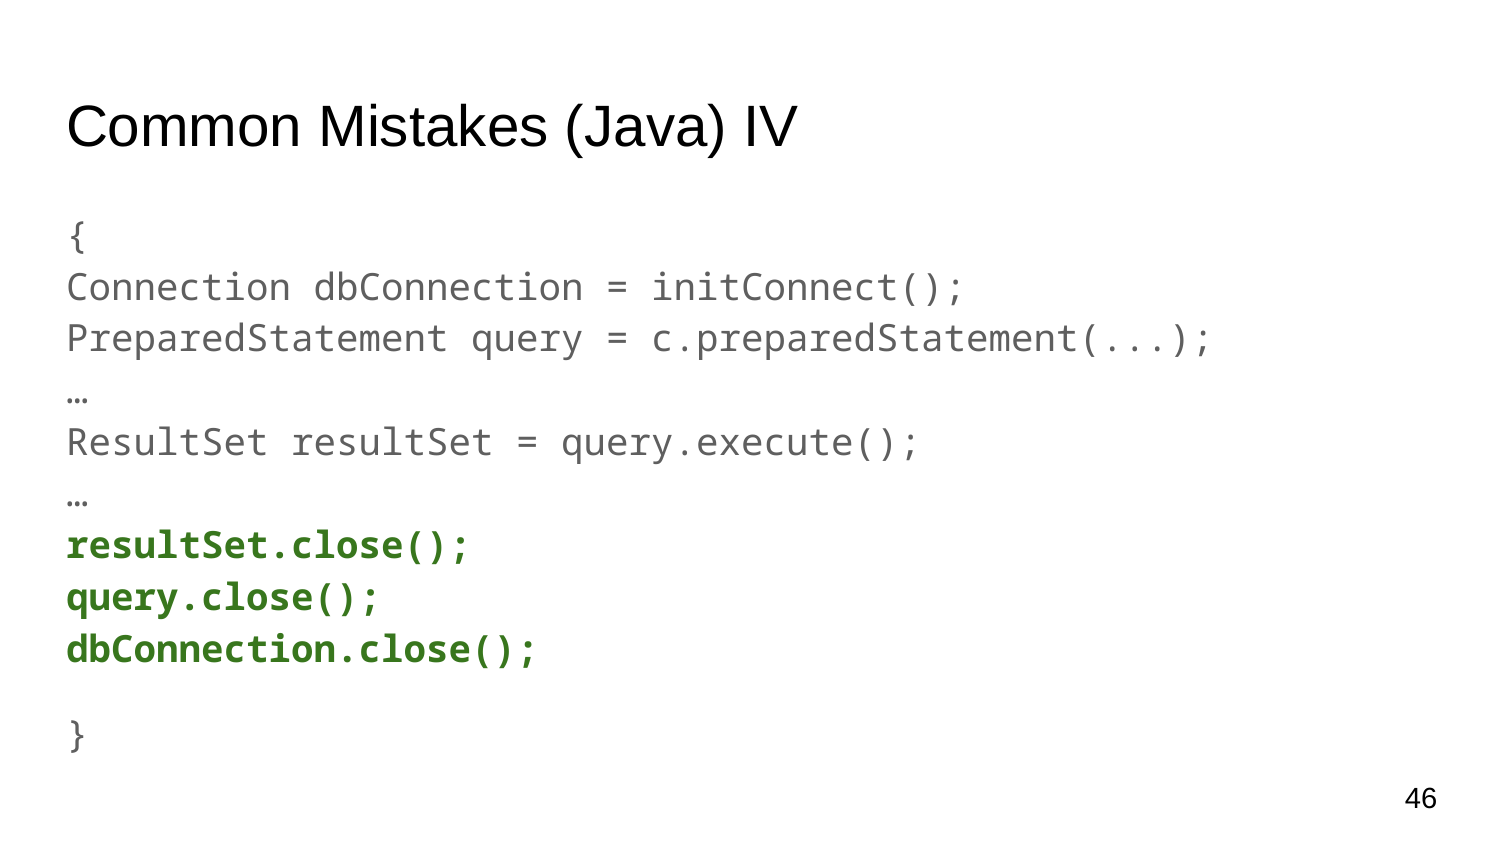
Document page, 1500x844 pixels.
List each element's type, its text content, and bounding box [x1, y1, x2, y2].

title Common Mistakes (Java) IV [51, 72, 1449, 167]
slide_number 46 [1389, 764, 1480, 830]
list { Connection dbConnection = initConnect(); PreparedStatement query = c.preparedStatement(...); … ResultSet resultSet = query.execute(); … resultSet.close(); query.close(); dbConnection.close(); } [51, 189, 1449, 750]
